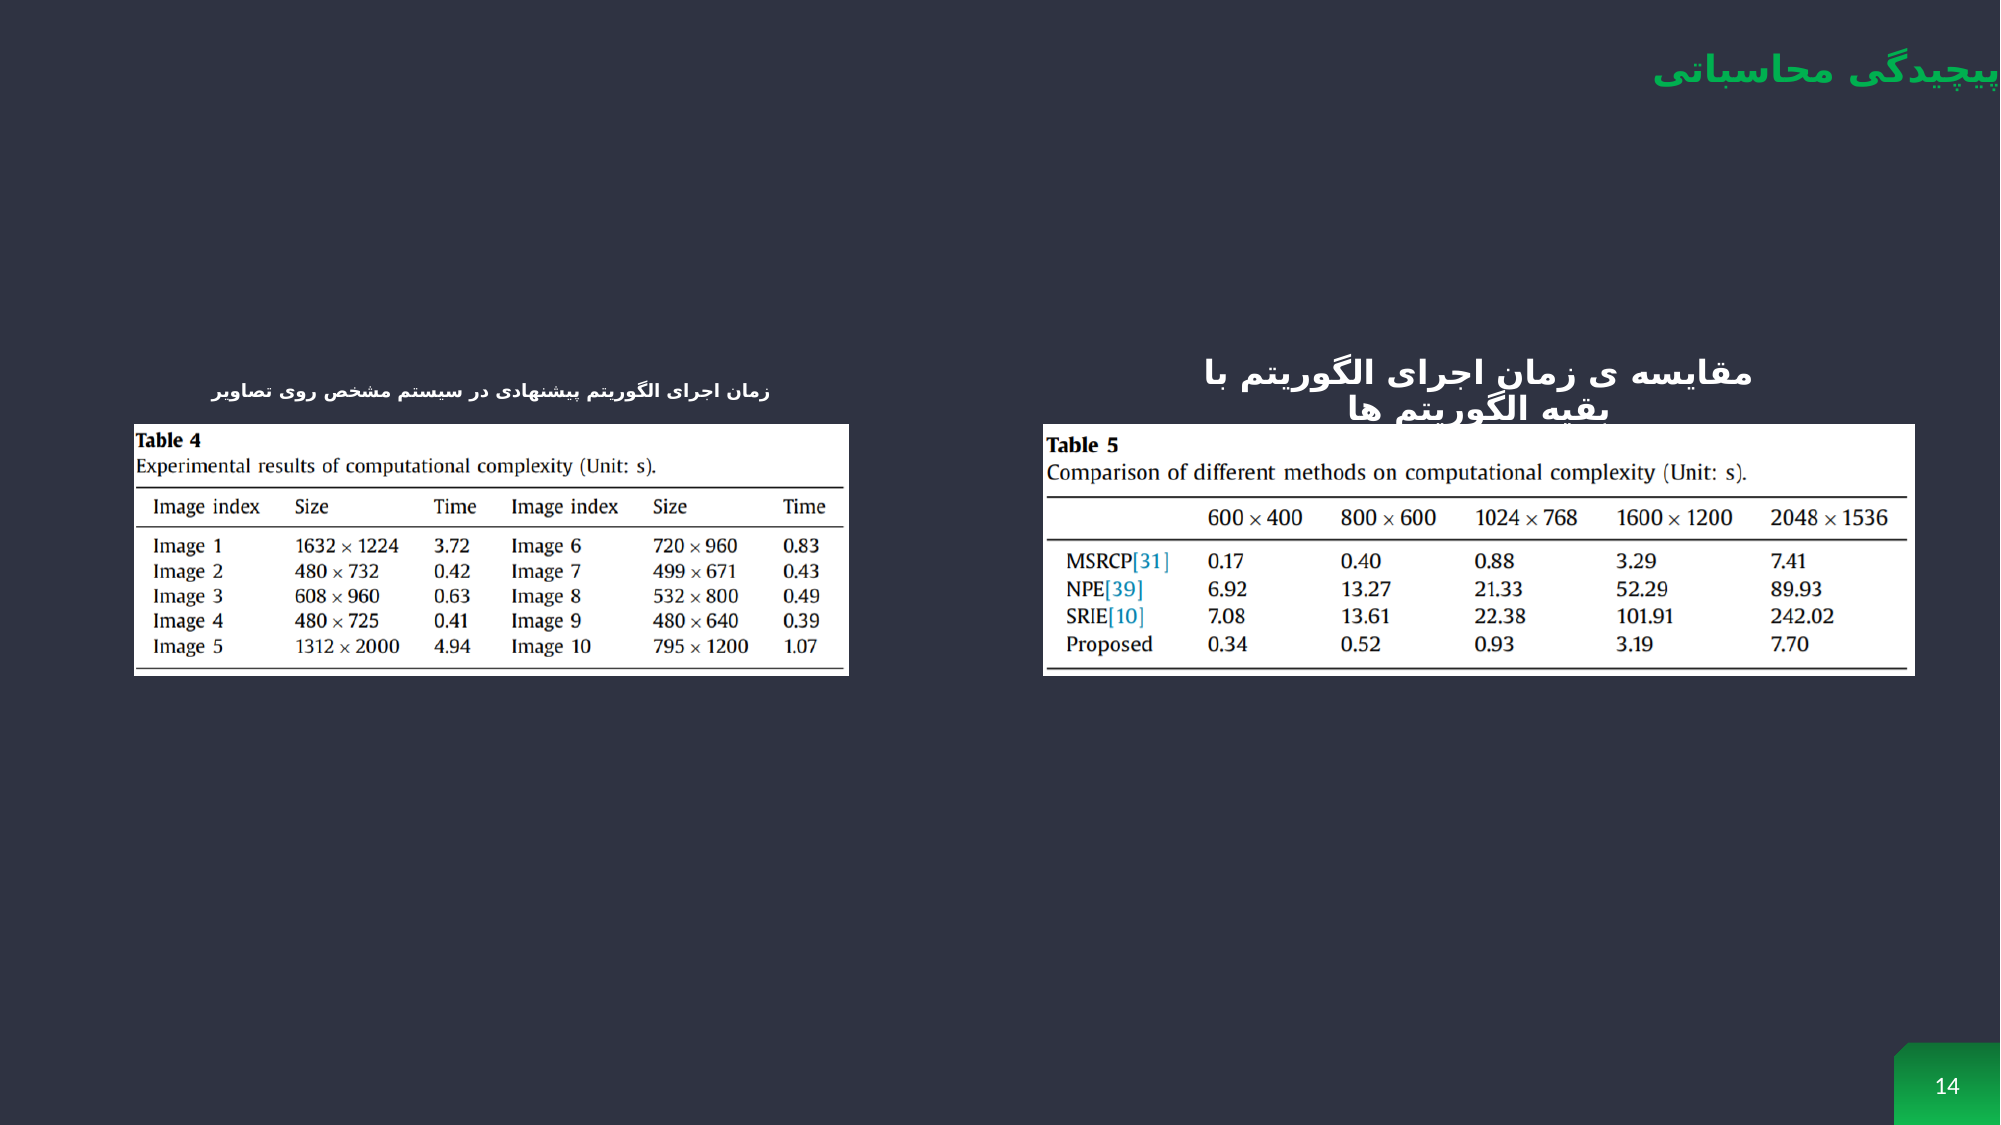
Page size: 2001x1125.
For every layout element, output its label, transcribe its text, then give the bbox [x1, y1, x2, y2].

text_box مقایسه ی زمان اجرای الگوریتم با بقیه الگوریتم ها [1182, 371, 1776, 412]
text_box پیچیدگی محاسباتی [1637, 37, 2000, 98]
picture [134, 424, 849, 676]
title زمان اجرای الگوریتم پیشنهادی در سیستم مشخص روی تصاویر [195, 371, 789, 412]
slide_number 14 [1894, 1050, 2000, 1118]
picture [1043, 424, 1915, 676]
